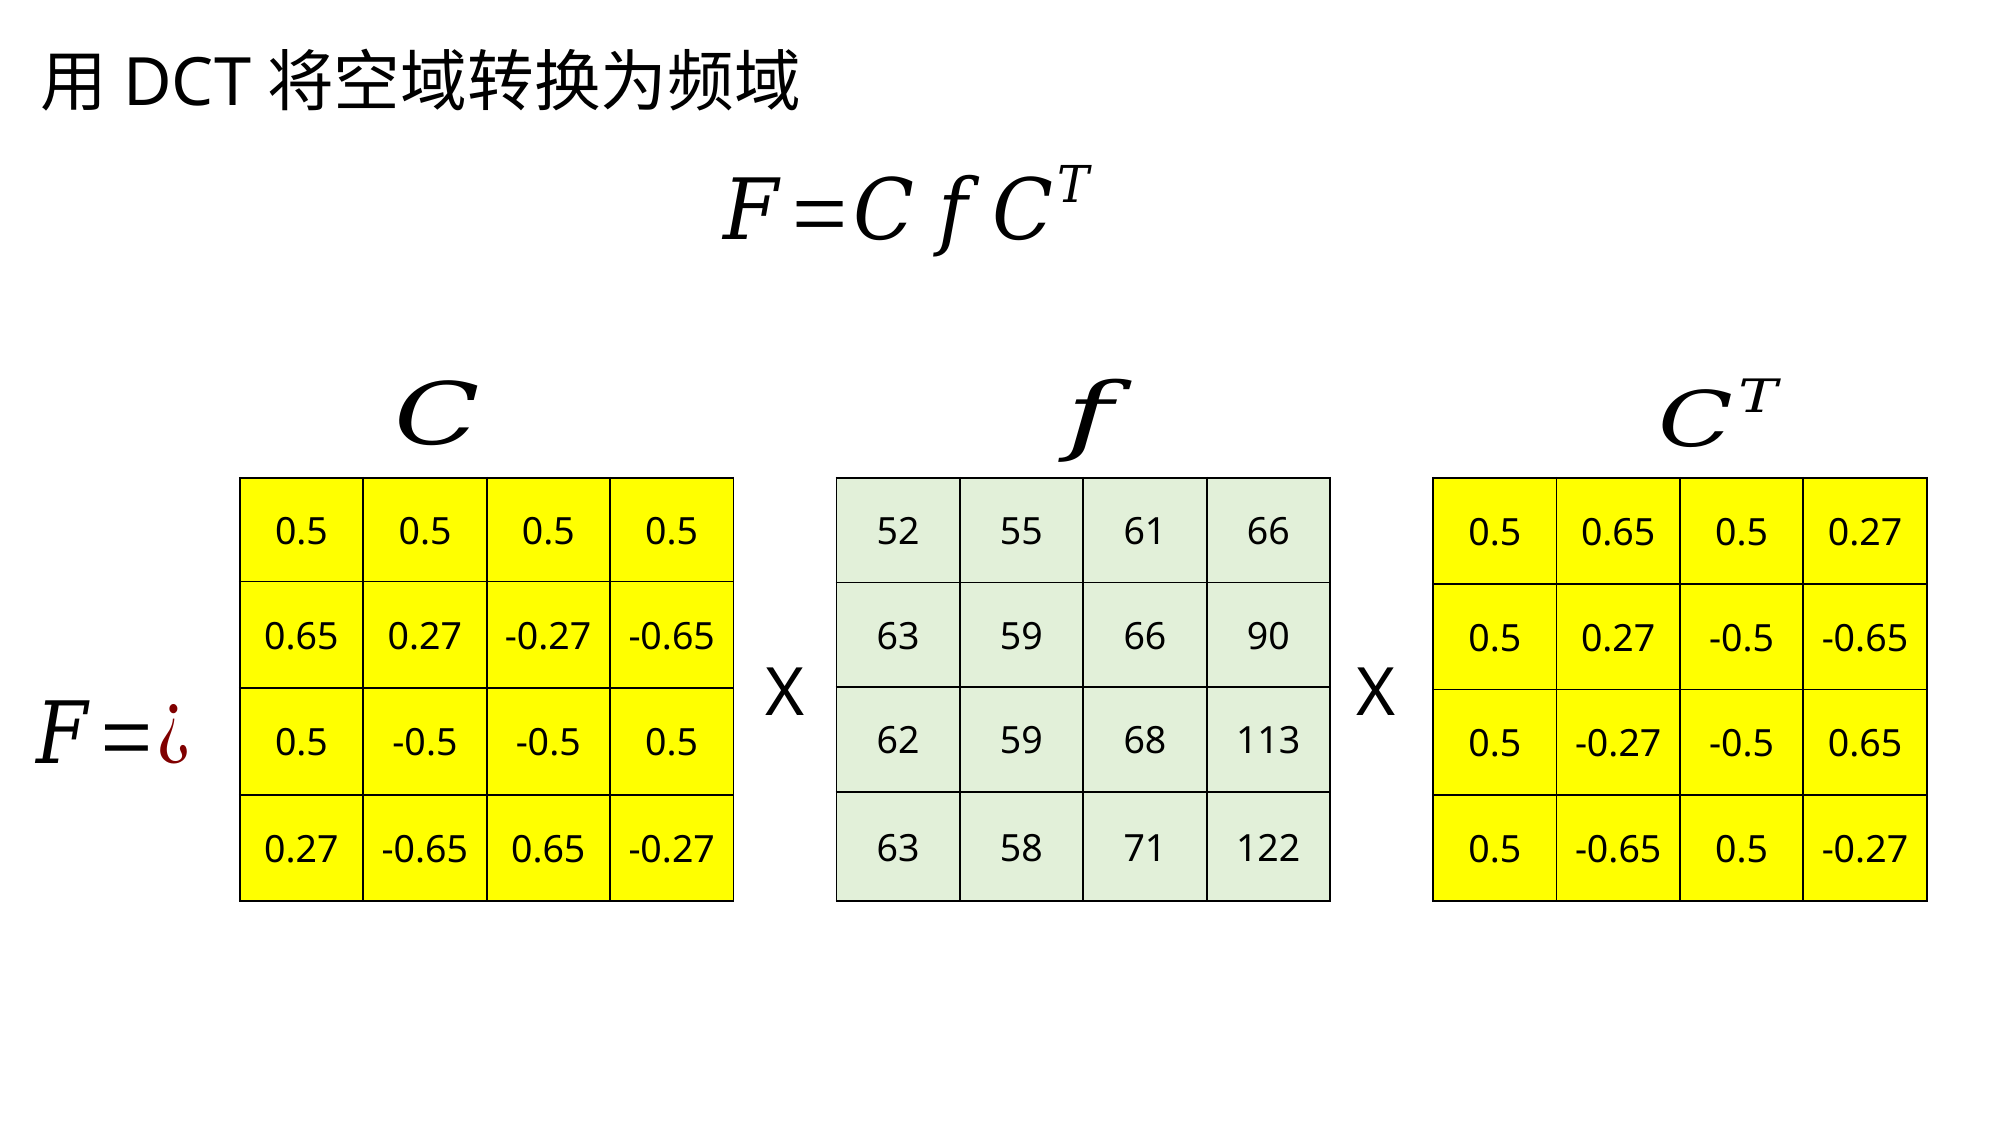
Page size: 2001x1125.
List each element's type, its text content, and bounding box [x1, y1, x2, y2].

table_cell 0.65 [488, 796, 609, 900]
table_header 0.27 [1804, 479, 1926, 583]
table_cell -0.65 [611, 582, 733, 687]
table_header 0.5 [1434, 479, 1556, 583]
table_cell 63 [837, 583, 959, 686]
table_header 0.5 [488, 479, 609, 581]
table_cell -0.5 [364, 689, 486, 794]
table_header 0.5 [1681, 479, 1802, 583]
table_cell 113 [1208, 688, 1329, 791]
table_header 0.5 [364, 479, 486, 581]
table_cell 0.27 [364, 582, 486, 687]
table_cell 0.5 [1434, 796, 1556, 900]
table_cell 71 [1084, 793, 1206, 900]
table_cell -0.27 [488, 582, 609, 687]
table_cell -0.65 [364, 796, 486, 900]
table_header 52 [837, 479, 959, 582]
table_header 66 [1208, 479, 1329, 582]
table_header 61 [1084, 479, 1206, 582]
table_cell 0.27 [1557, 585, 1679, 689]
text_box X [1341, 641, 1410, 737]
table_header 0.65 [1557, 479, 1679, 583]
table_header 0.5 [241, 479, 362, 581]
table_cell -0.5 [1681, 585, 1802, 689]
table_cell -0.27 [1804, 796, 1926, 900]
table_header 0.5 [611, 479, 733, 581]
table_cell 59 [961, 583, 1082, 686]
table_cell 66 [1084, 583, 1206, 686]
table_cell -0.5 [488, 689, 609, 794]
table_cell -0.27 [1557, 690, 1679, 794]
table_cell 0.5 [1681, 796, 1802, 900]
table_cell 0.65 [241, 582, 362, 687]
table_cell -0.65 [1804, 585, 1926, 689]
table_cell 0.65 [1804, 690, 1926, 794]
table_cell 59 [961, 688, 1082, 791]
table_cell -0.5 [1681, 690, 1802, 794]
table_cell -0.65 [1557, 796, 1679, 900]
table_cell 0.5 [1434, 585, 1556, 689]
text_box 用DCT将空域转换为频域 [25, 31, 817, 126]
table_cell 0.5 [1434, 690, 1556, 794]
table_header 55 [961, 479, 1082, 582]
table_cell 62 [837, 688, 959, 791]
table_cell 90 [1208, 583, 1329, 686]
text_box X [750, 641, 820, 737]
table_cell 122 [1208, 793, 1329, 900]
table_cell 0.5 [611, 689, 733, 794]
table_cell 58 [961, 793, 1082, 900]
table_cell 0.5 [241, 689, 362, 794]
table_cell 0.27 [241, 796, 362, 900]
table_cell 63 [837, 793, 959, 900]
table_cell 68 [1084, 688, 1206, 791]
table_cell -0.27 [611, 796, 733, 900]
